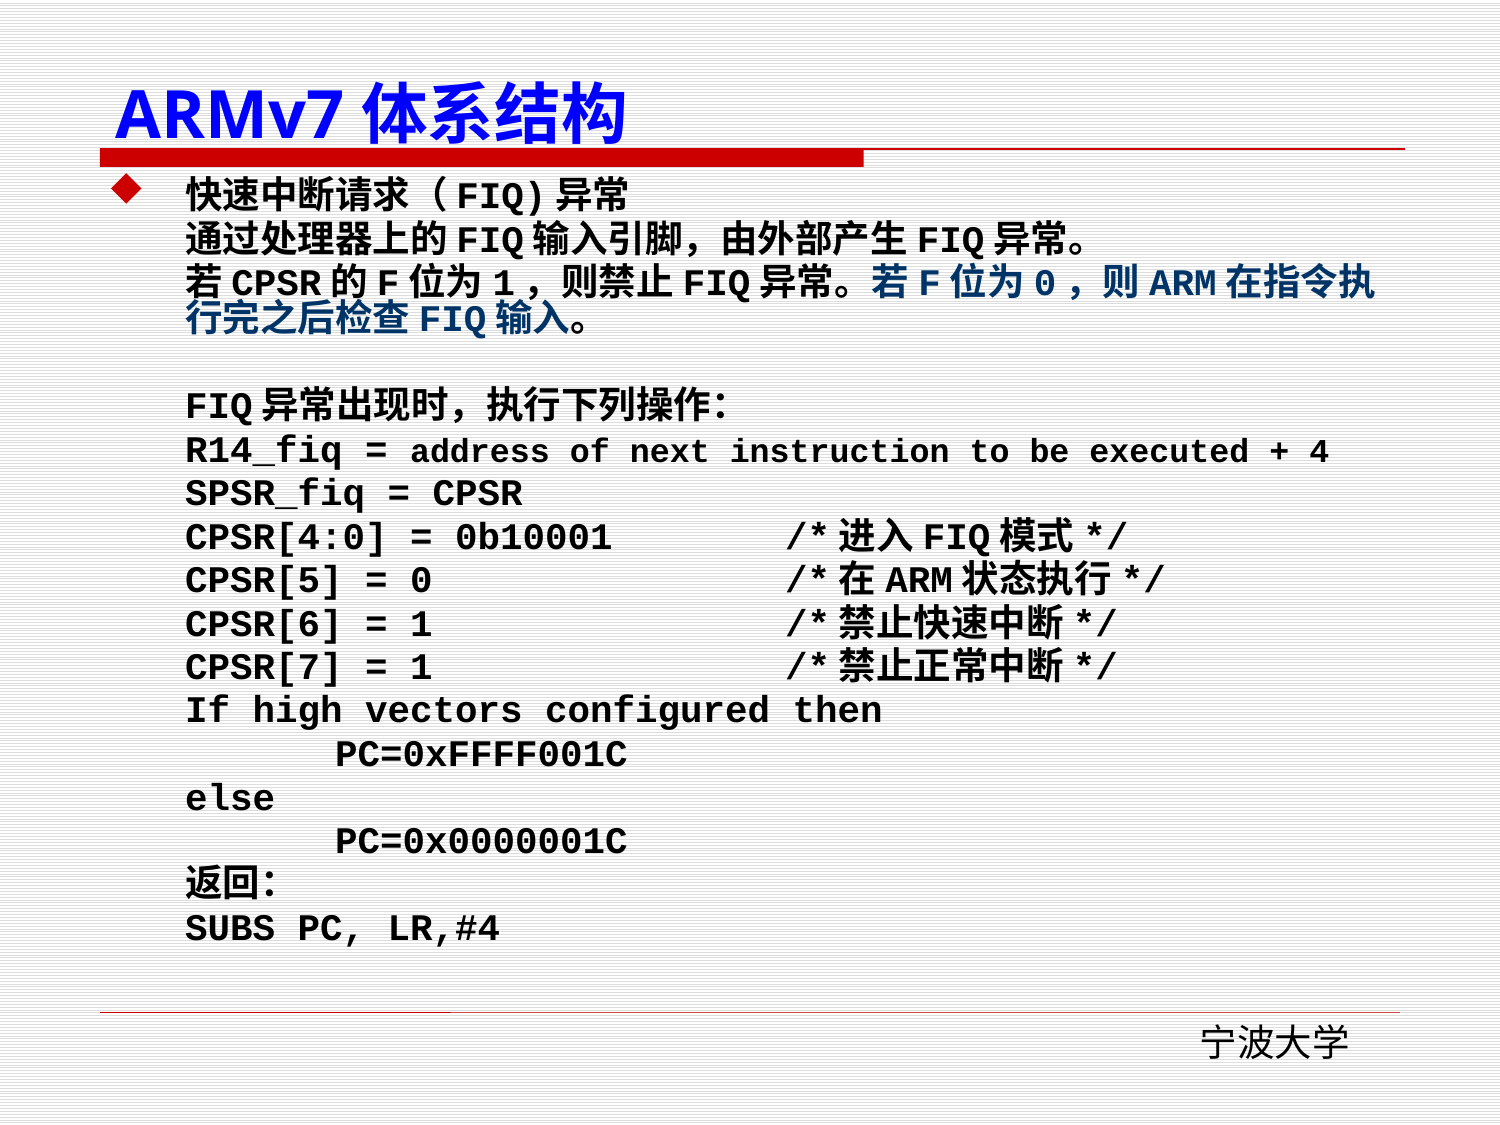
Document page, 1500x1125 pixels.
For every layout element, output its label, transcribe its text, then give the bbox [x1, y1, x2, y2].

text_box ARMv7体系结构 [101, 64, 881, 159]
list 快速中断请求（FIQ)异常 通过处理器上的FIQ输入引脚，由外部产生FIQ异常。 若CPSR的F位为1，则禁止FIQ异常。若F位为0，则ARM在指令执行完之后检查FIQ输入。 FIQ异常出现时，执行下列操作： R14_fiq = address of next instruction to be executed + 4 SPSR_fiq = CPSR CPSR[4:0] = 0b10001 /*进入FIQ模式*/ CPSR[5] = 0 /*在ARM状态执行*/ CPSR[6] = 1 /*禁止快速中断*/ CPSR[7] = 1 /*禁止正常中断*/ If high vectors configured then PC=0xFFFF001C else PC=0x0000001C 返回： SUBS PC, LR,#4 [92, 172, 1406, 1012]
